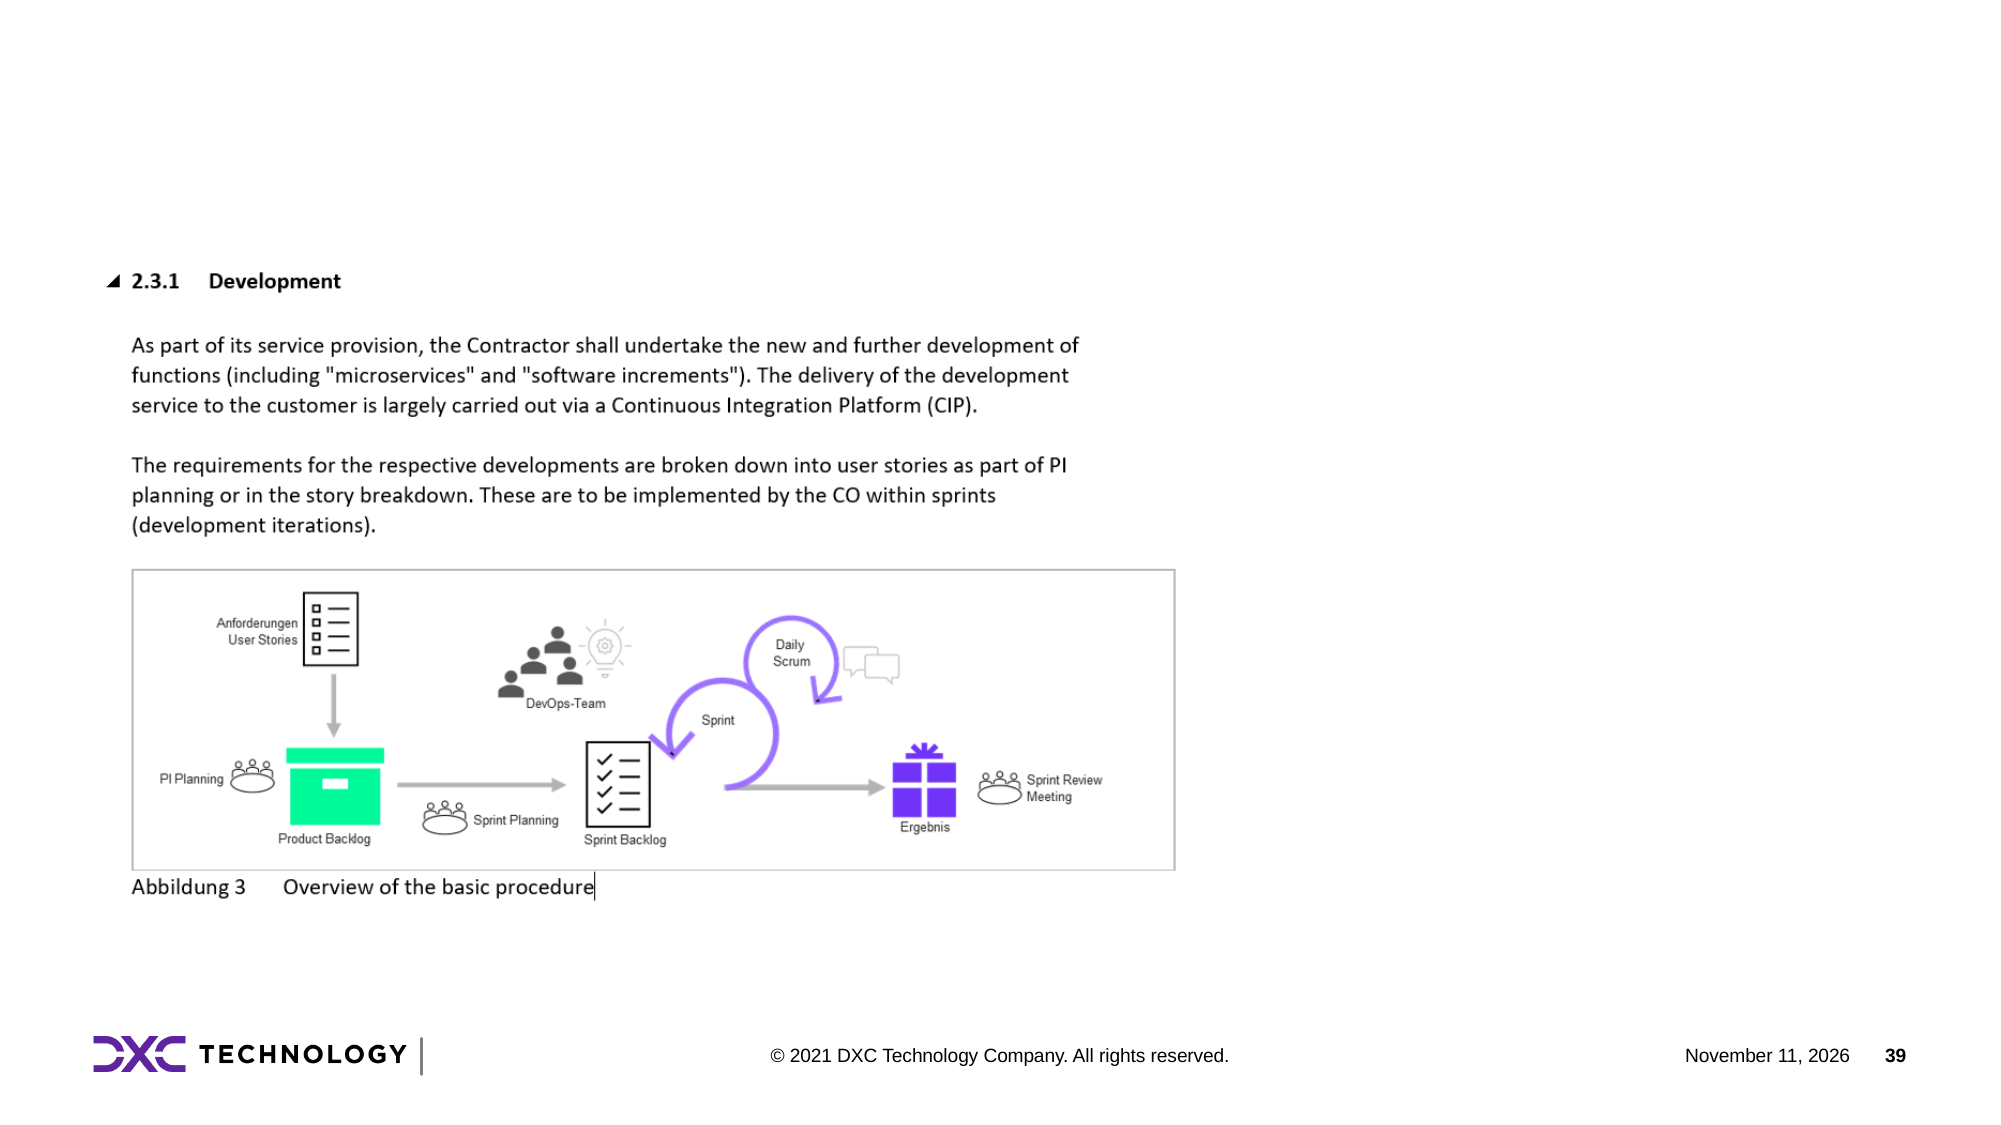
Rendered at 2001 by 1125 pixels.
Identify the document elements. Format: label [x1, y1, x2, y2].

picture [93, 1036, 407, 1072]
picture [93, 267, 1196, 906]
